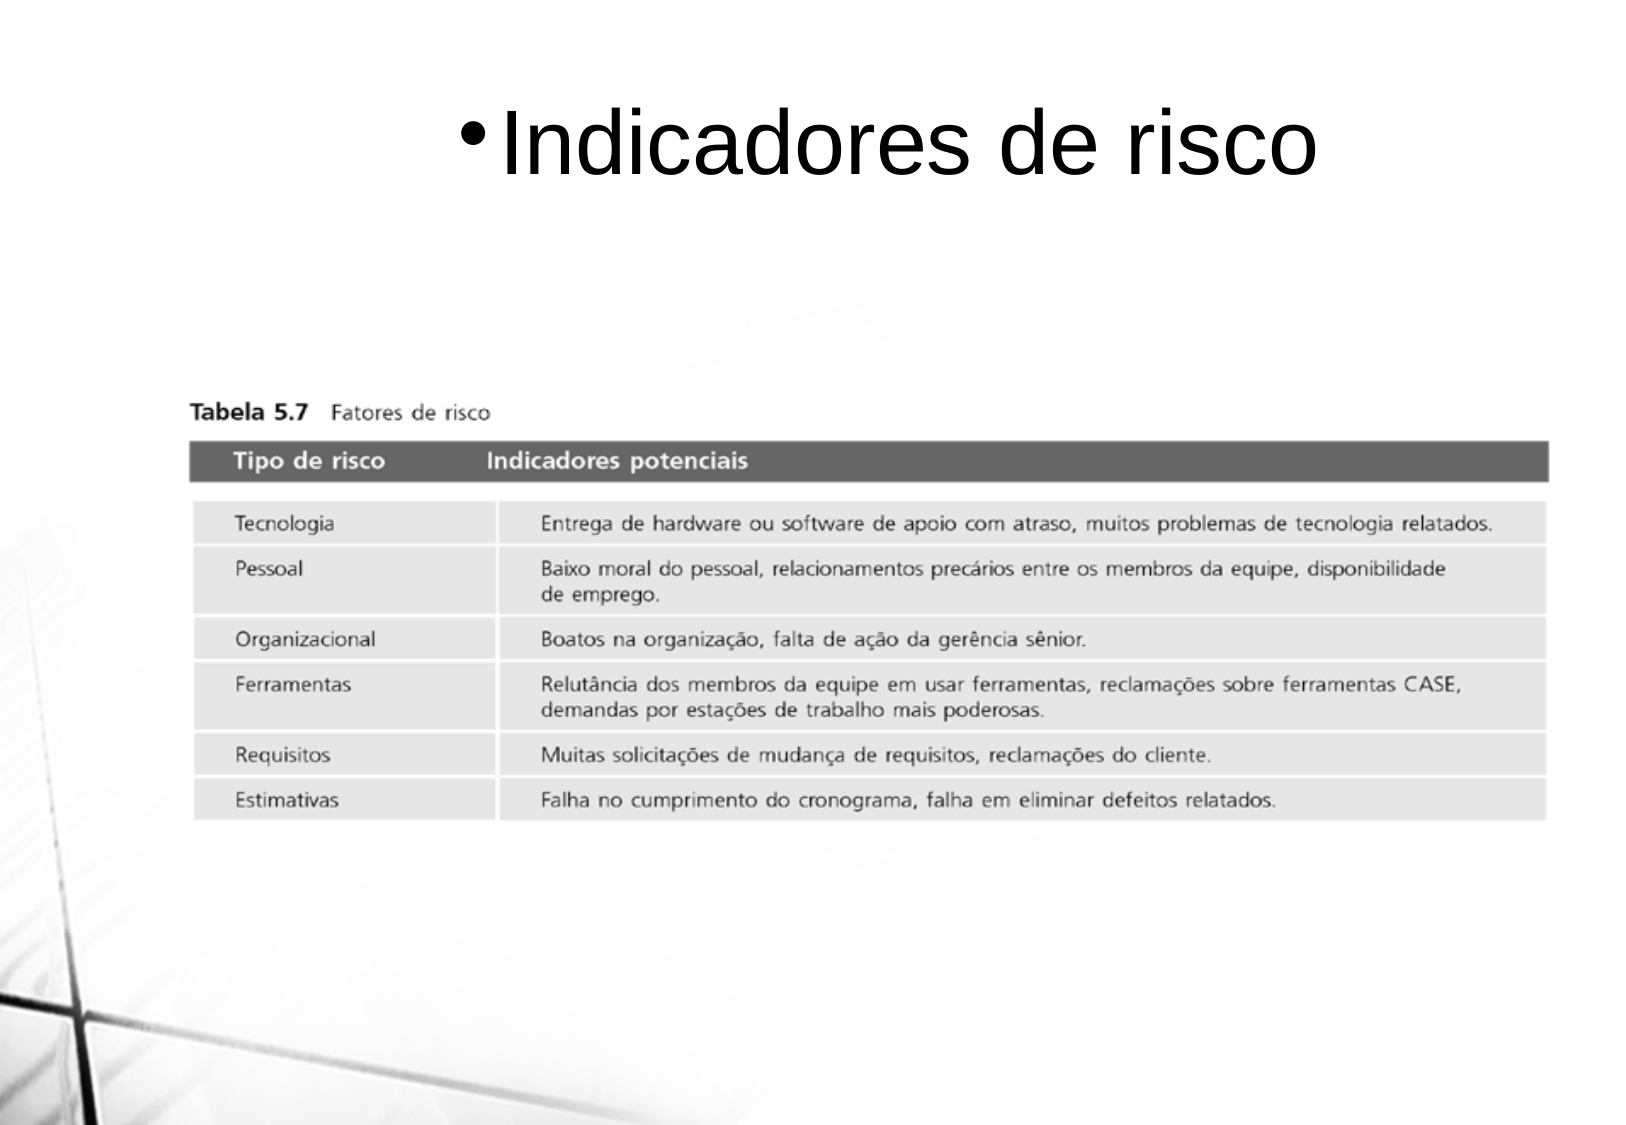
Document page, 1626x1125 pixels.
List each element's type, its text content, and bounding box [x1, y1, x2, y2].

picture [0, 0, 1626, 1125]
text_box Indicadores de risco [195, 50, 1583, 201]
